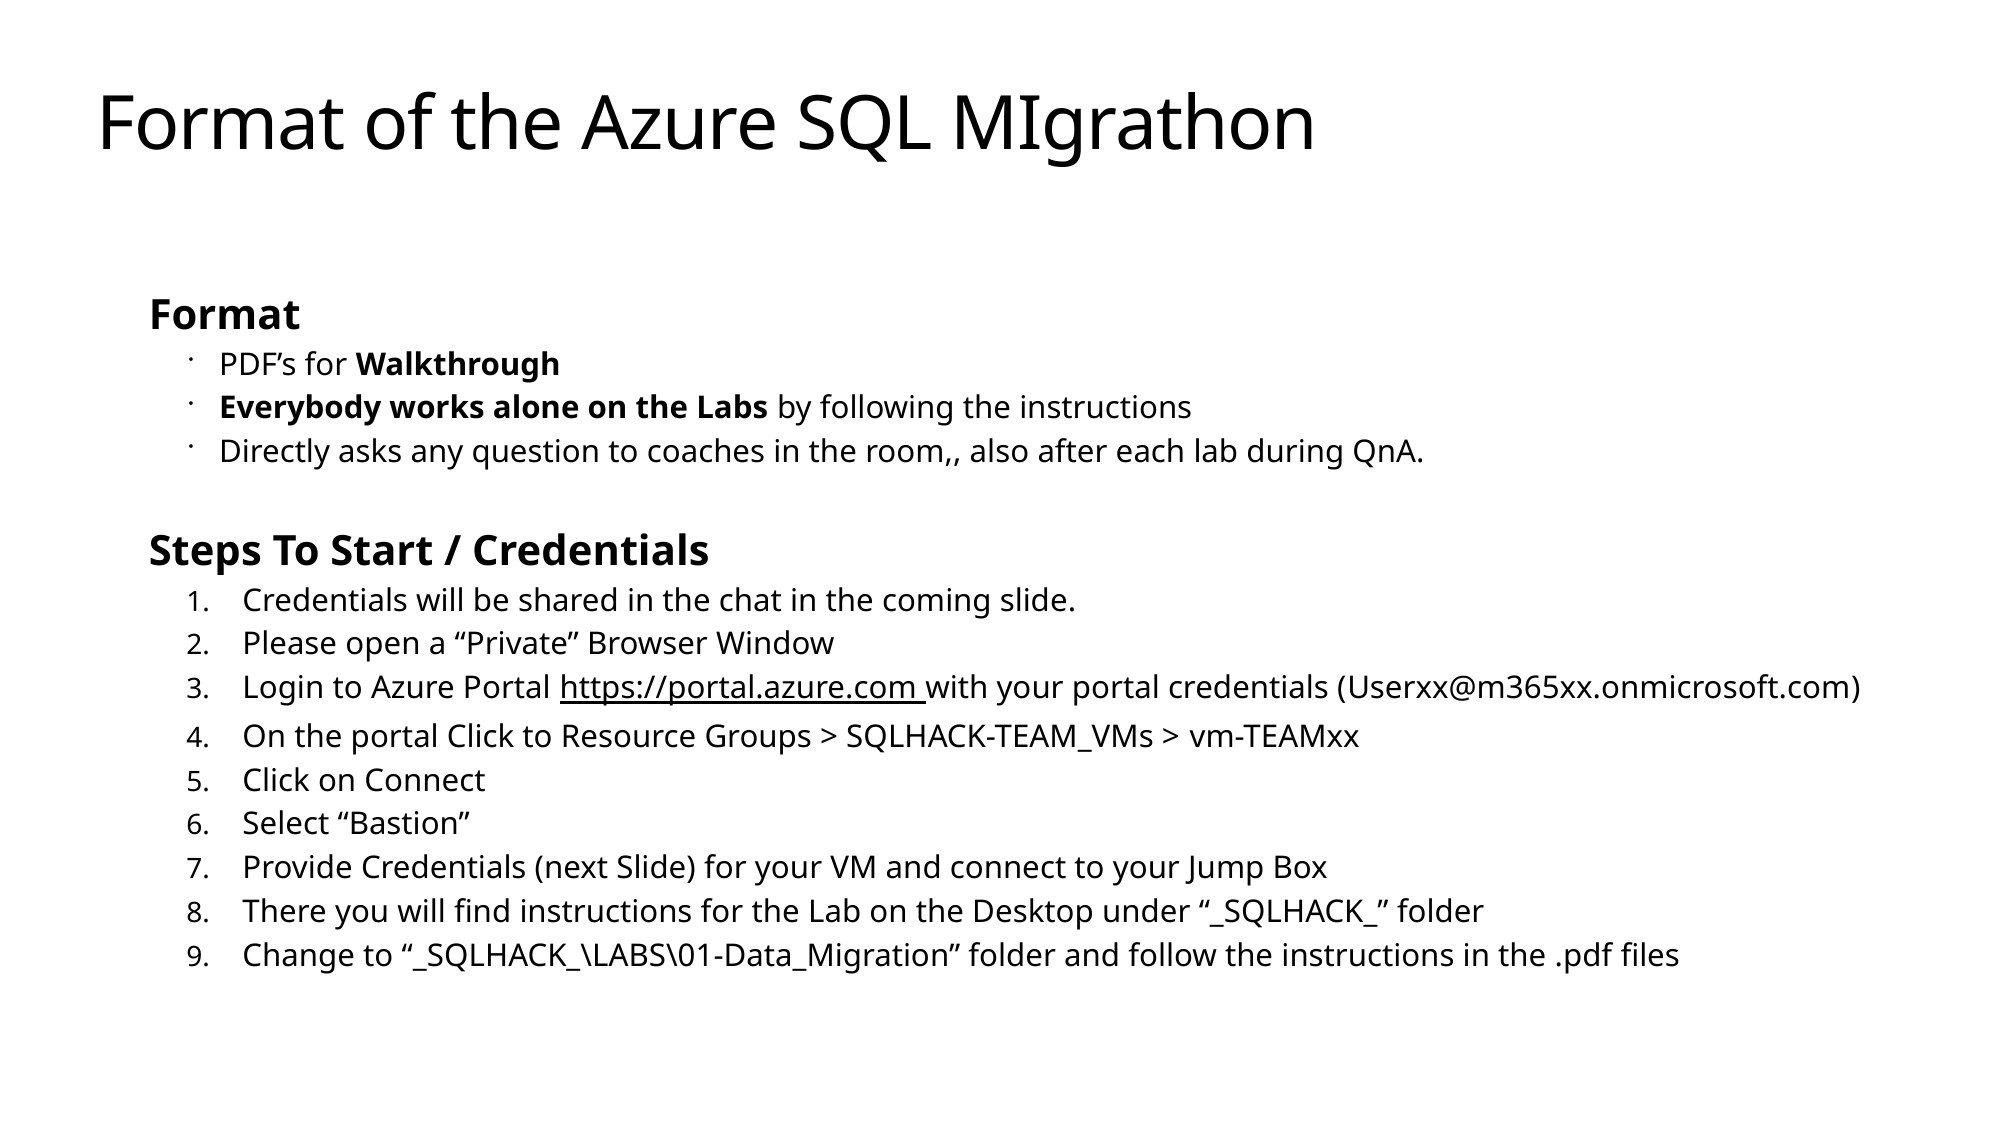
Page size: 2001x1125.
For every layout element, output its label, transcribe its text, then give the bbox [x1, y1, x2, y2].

text_box Format PDF’s for Walkthrough Everybody works alone on the Labs by following the instructions Directly asks any question to coaches in the room,, also after each lab during QnA. Steps To Start / Credentials Credentials will be shared in the chat in the coming slide. Please open a “Private” Browser Window Login to Azure Portal https://portal.azure.com with your portal credentials (Userxx@m365xx.onmicrosoft.com) On the portal Click to Resource Groups > SQLHACK-TEAM_VMs > vm-TEAMxx Click on Connect Select “Bastion” Provide Credentials (next Slide) for your VM and connect to your Jump Box There you will find instructions for the Lab on the Desktop under “_SQLHACK_” folder Change to “_SQLHACK_\LABS\01-Data_Migration” folder and follow the instructions in the .pdf files [96, 202, 1989, 983]
title Format of the Azure SQL MIgrathon [96, 75, 1904, 166]
